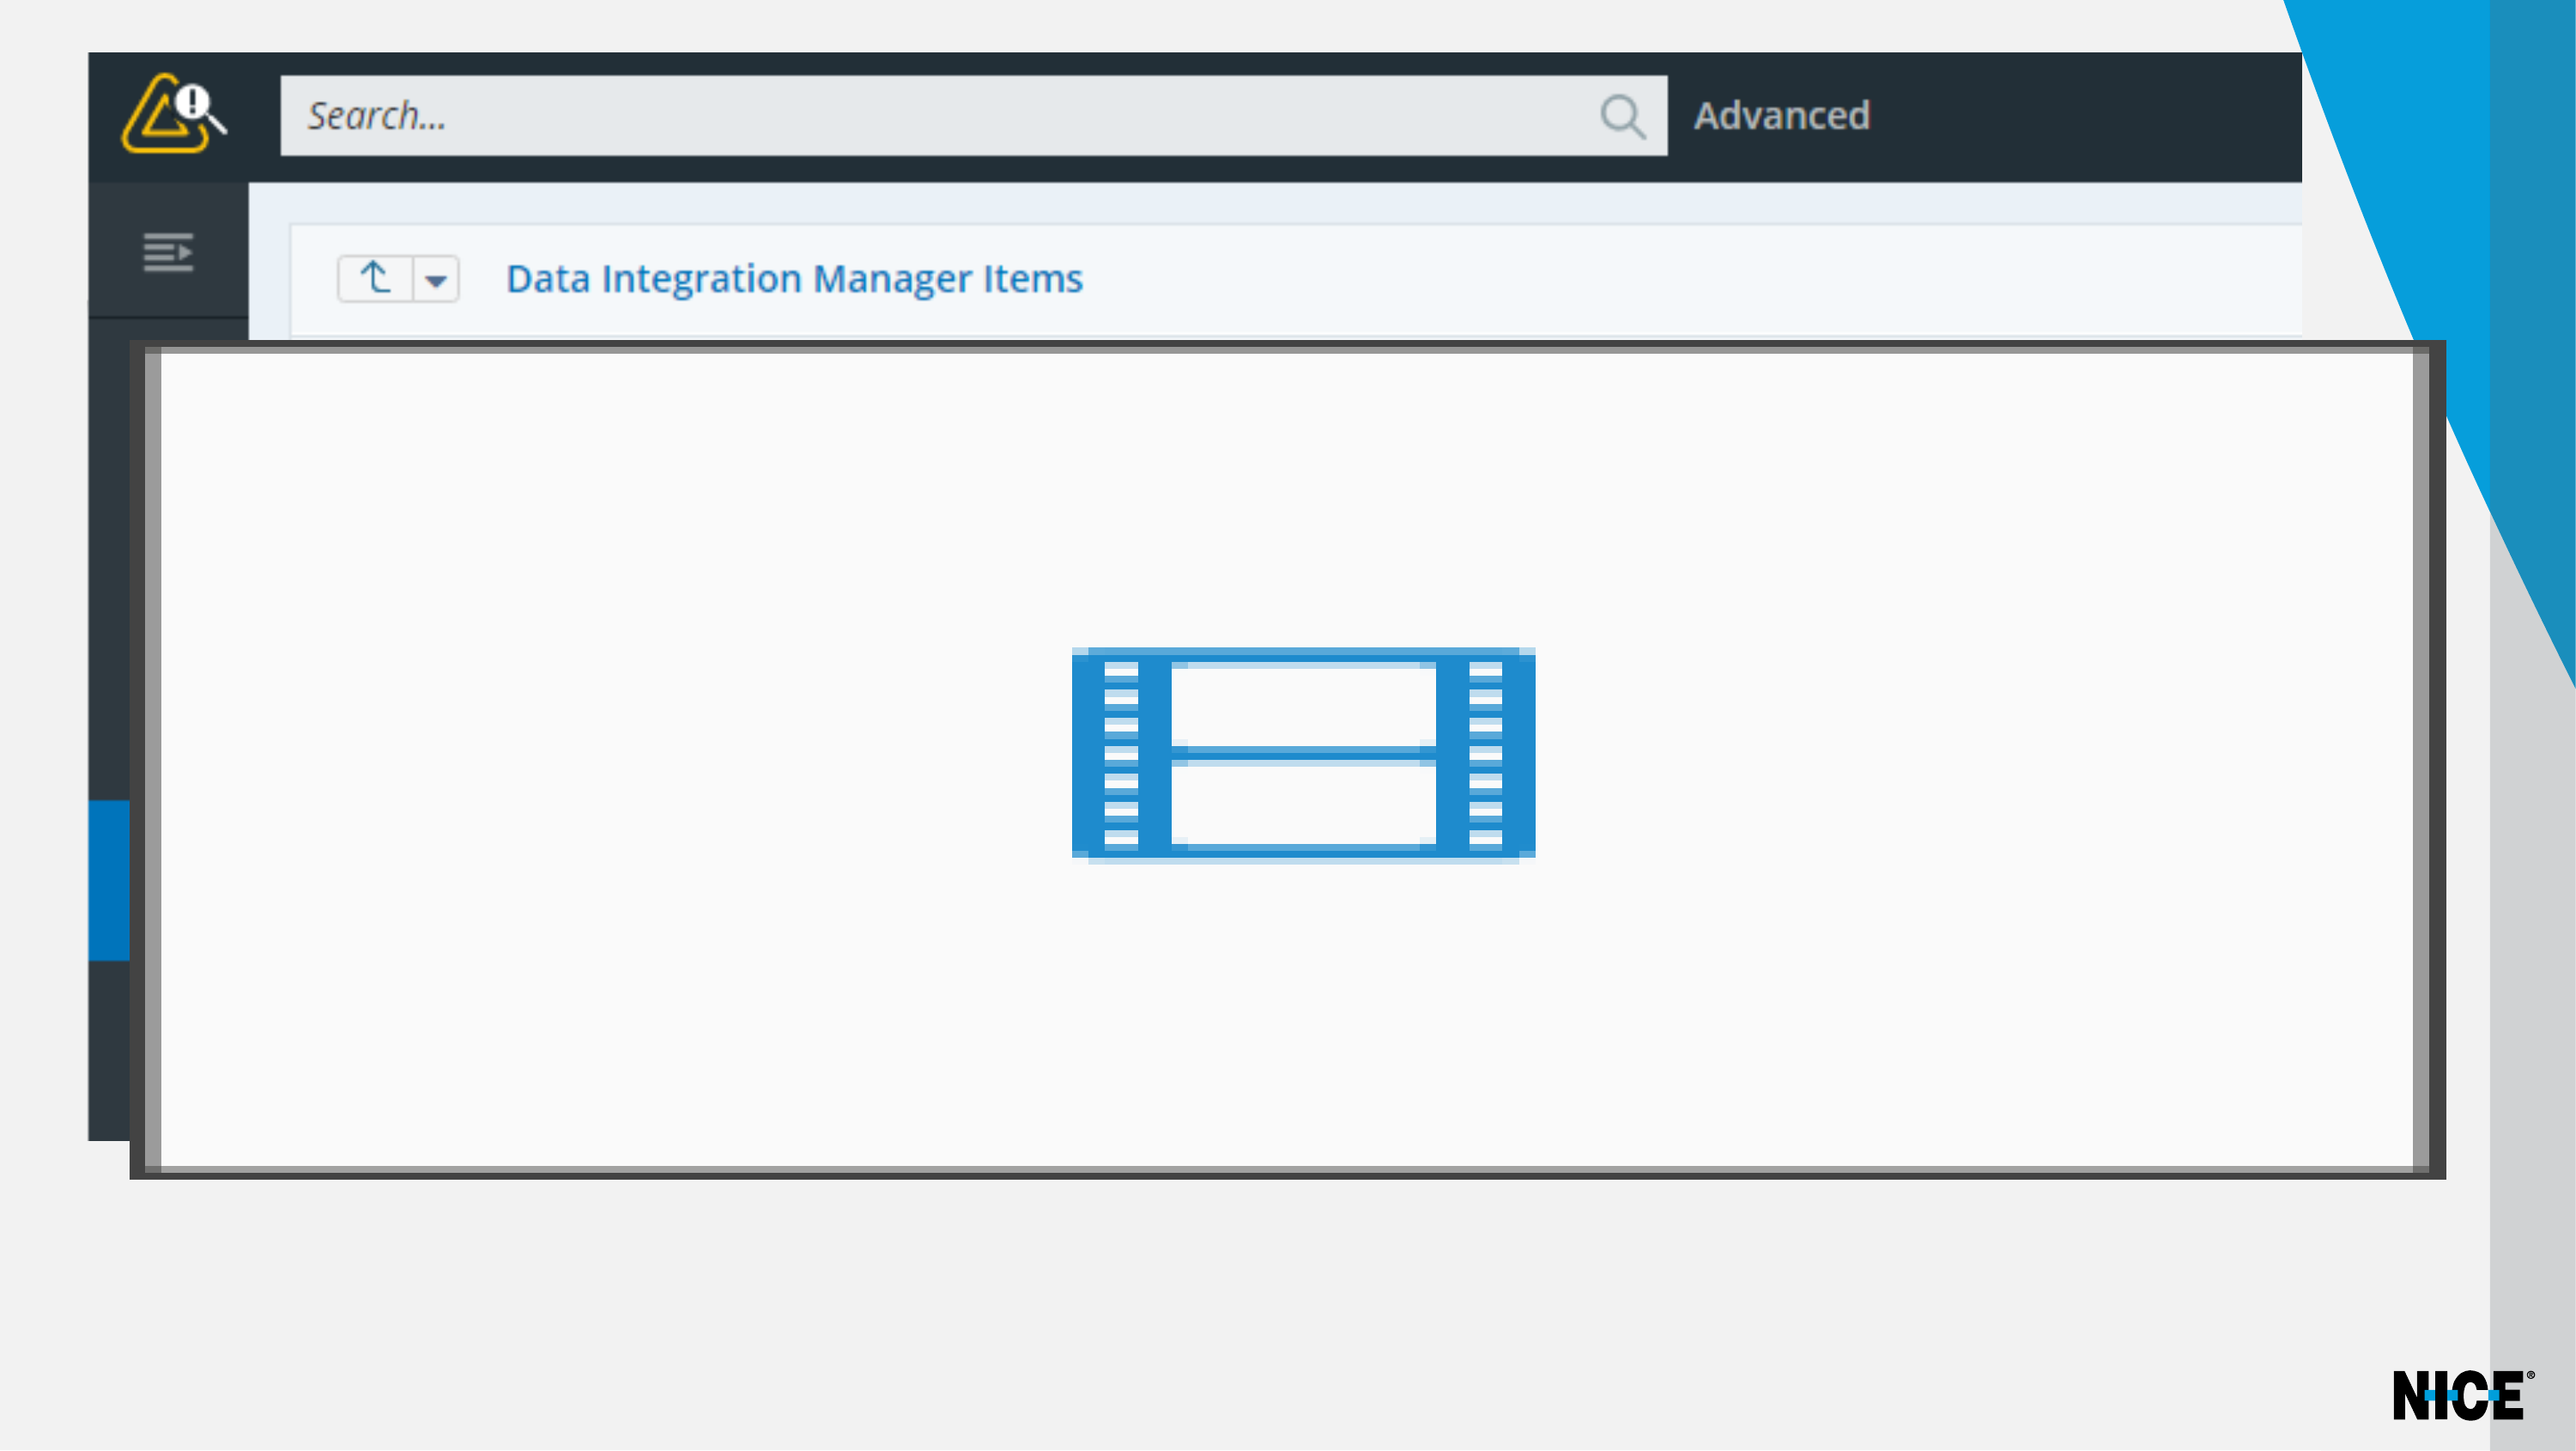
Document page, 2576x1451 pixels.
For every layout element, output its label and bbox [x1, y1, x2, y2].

picture [0, 0, 2303, 1141]
